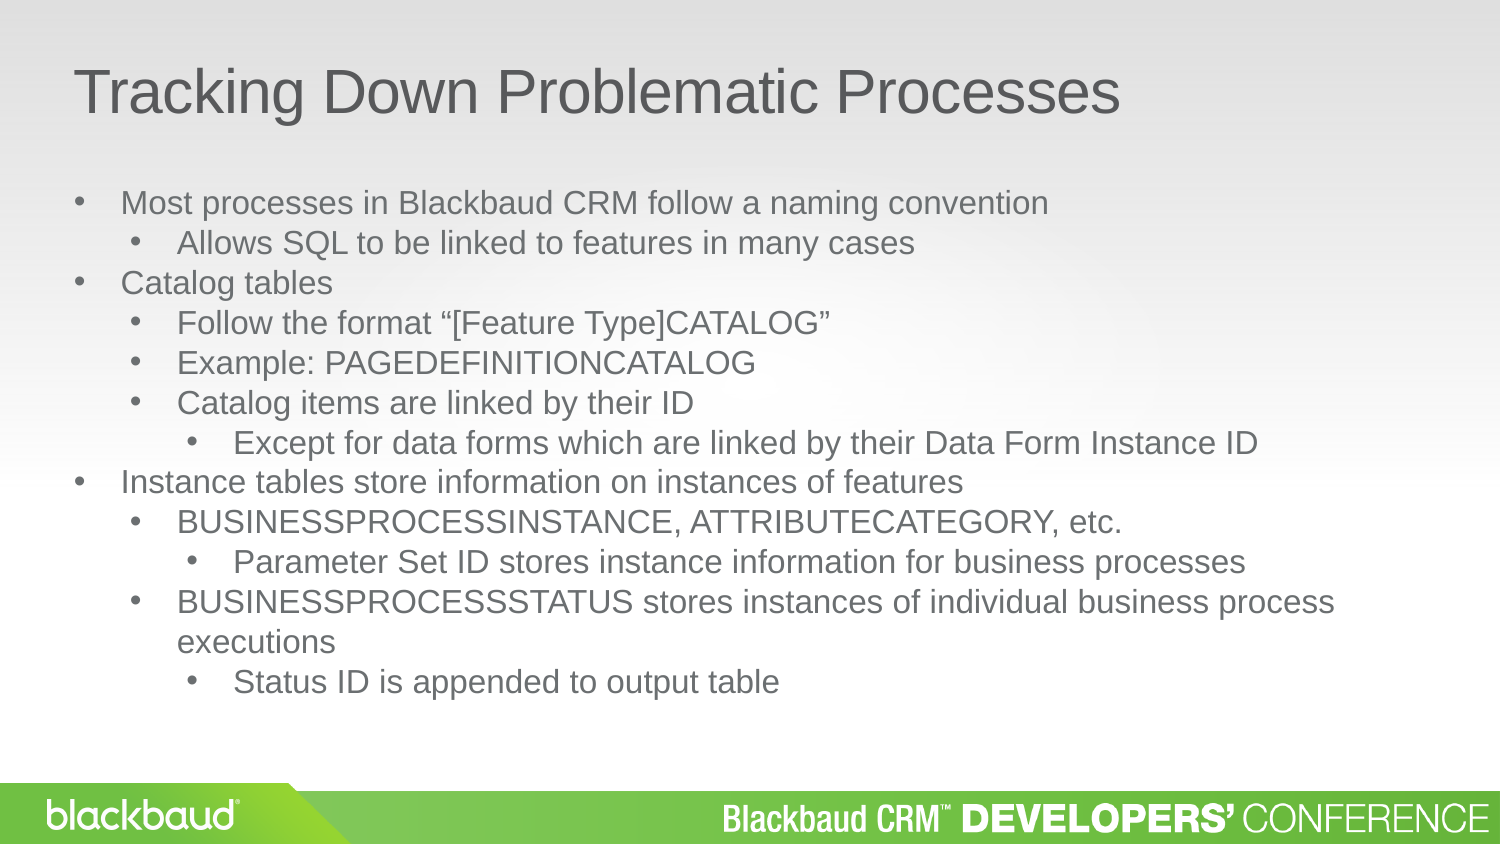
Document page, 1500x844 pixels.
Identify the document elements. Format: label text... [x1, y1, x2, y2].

text_box Most processes in Blackbaud CRM follow a naming convention Allows SQL to be linked to features in many cases Catalog tables Follow the format “[Feature Type]CATALOG” Example: PAGEDEFINITIONCATALOG Catalog items are linked by their ID Except for data forms which are linked by their Data Form Instance ID Instance tables store information on instances of features BUSINESSPROCESSINSTANCE, ATTRIBUTECATEGORY, etc. Parameter Set ID stores instance information for business processes BUSINESSPROCESSSTATUS stores instances of individual business process executions Status ID is appended to output table [59, 173, 1423, 748]
picture [0, 0, 1500, 844]
text_box Tracking Down Problematic Processes [59, 43, 1423, 134]
